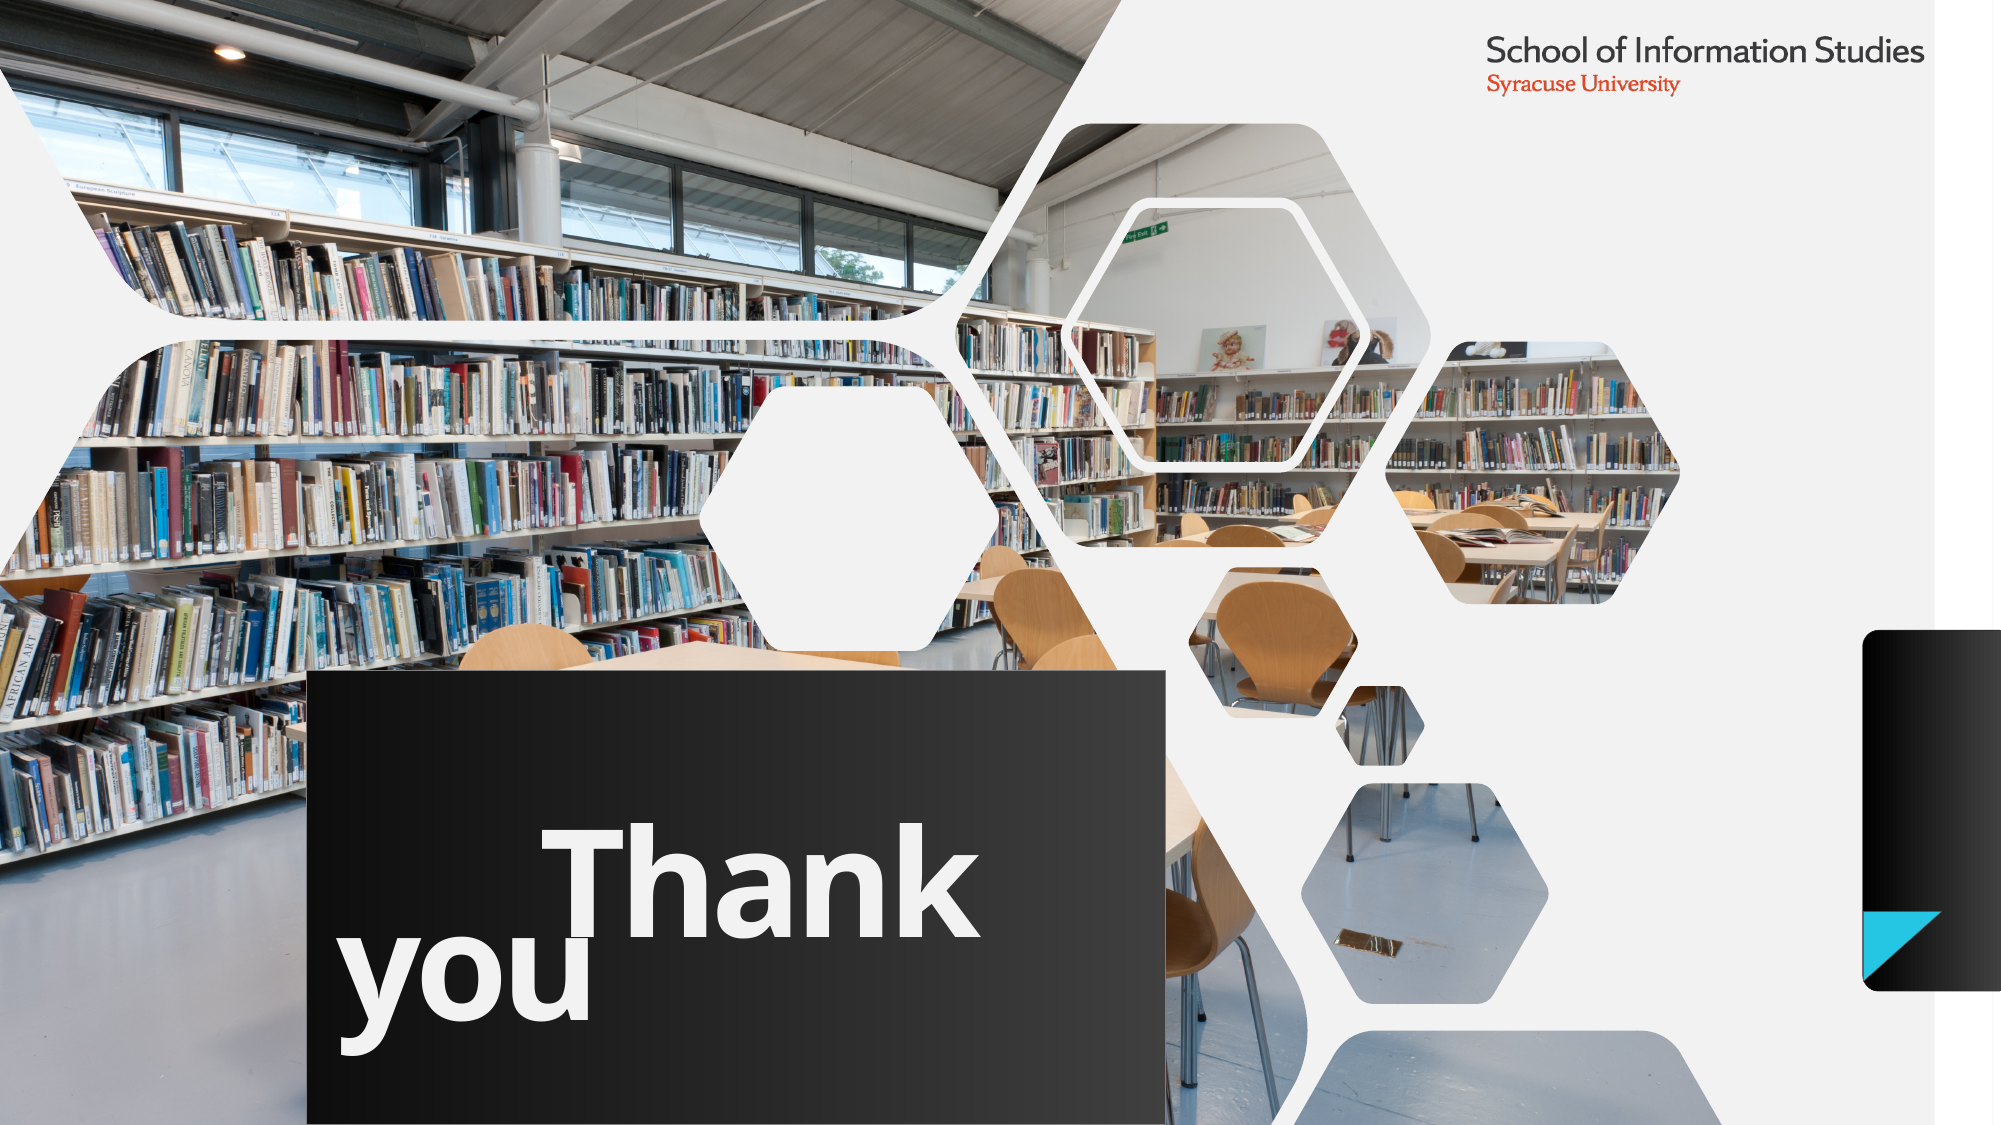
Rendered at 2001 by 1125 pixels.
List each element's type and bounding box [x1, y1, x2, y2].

text_box [1862, 910, 1945, 984]
text_box [1862, 630, 2000, 992]
picture [0, 0, 1933, 1125]
